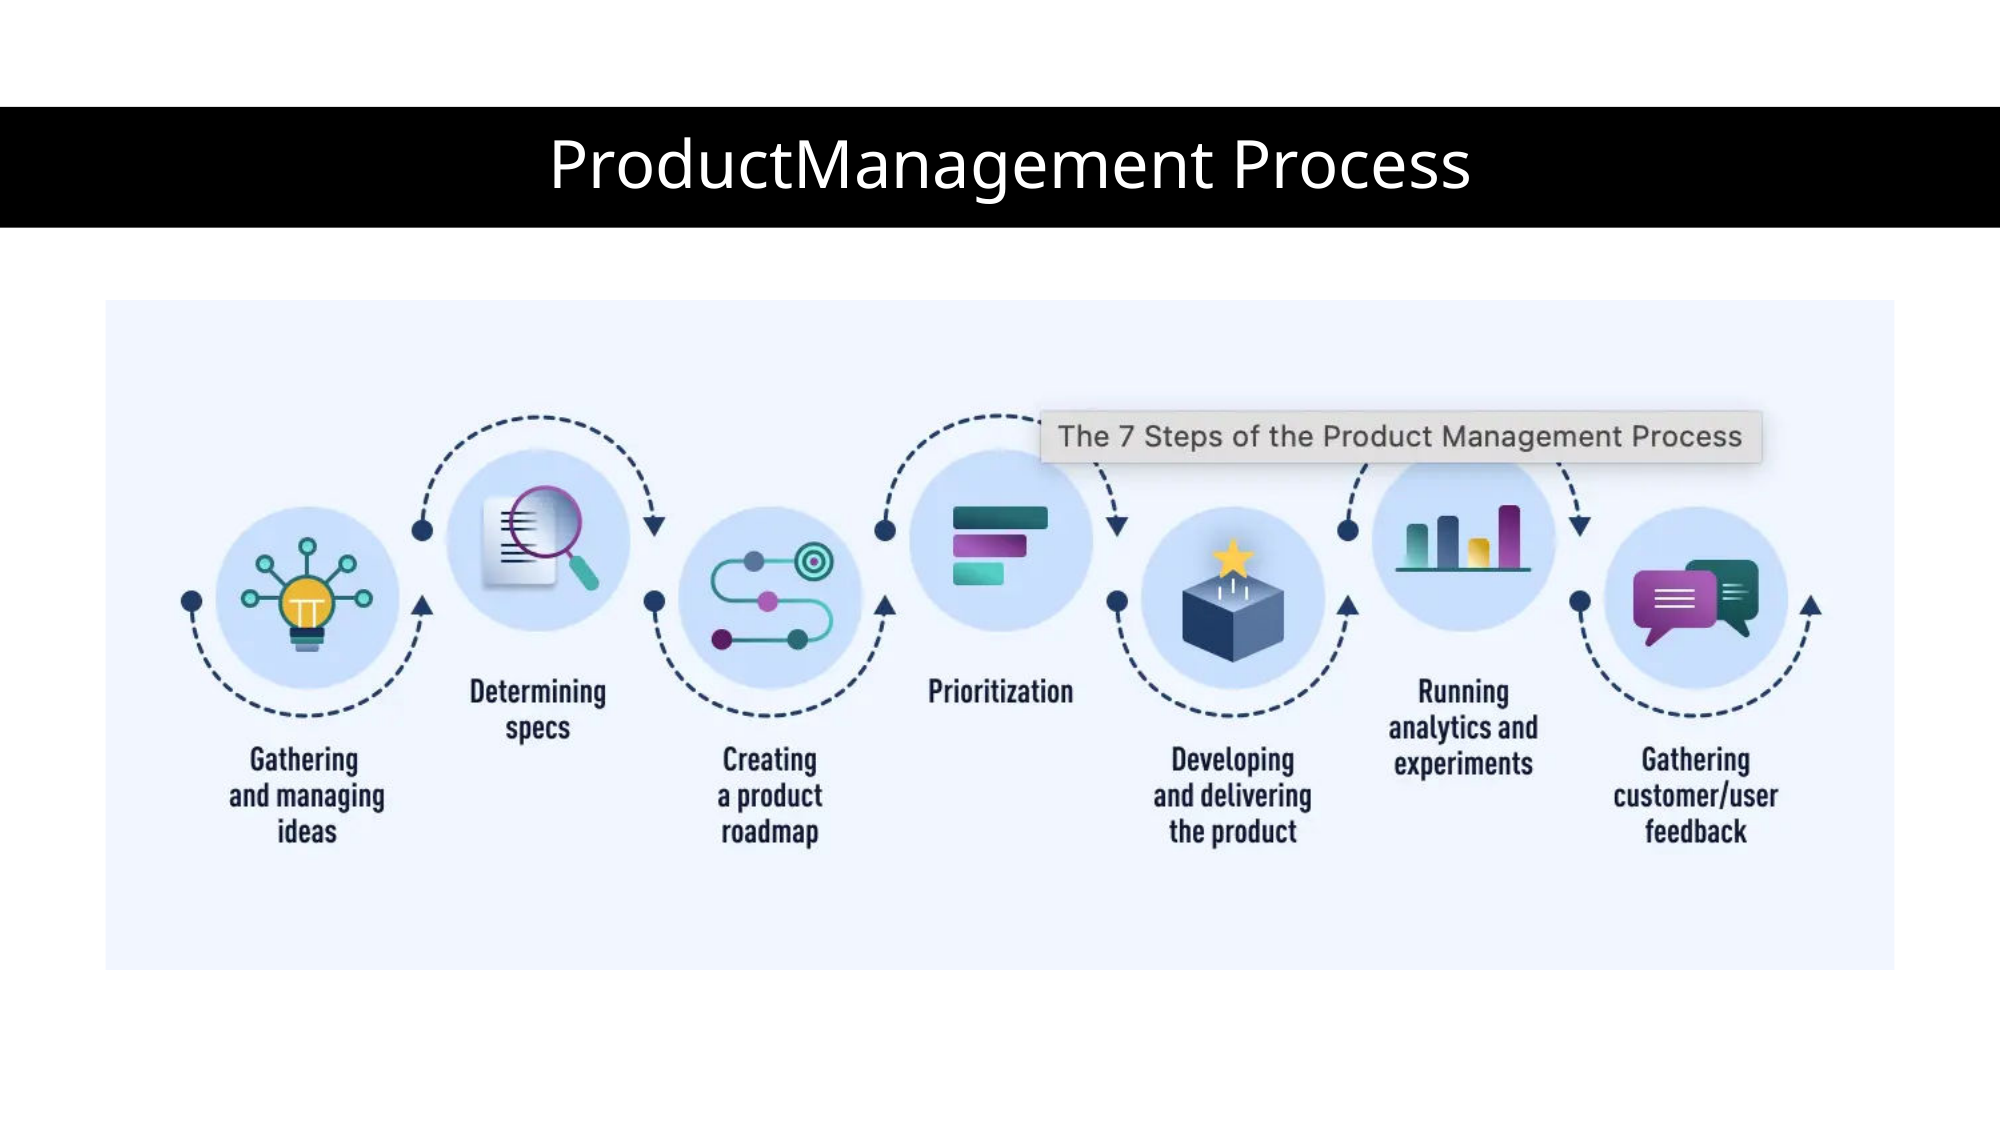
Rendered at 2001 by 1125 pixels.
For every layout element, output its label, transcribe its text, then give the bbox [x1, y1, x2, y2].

text_box [0, 106, 2000, 229]
title ProductManagement Process [91, 105, 1931, 228]
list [105, 300, 1895, 970]
